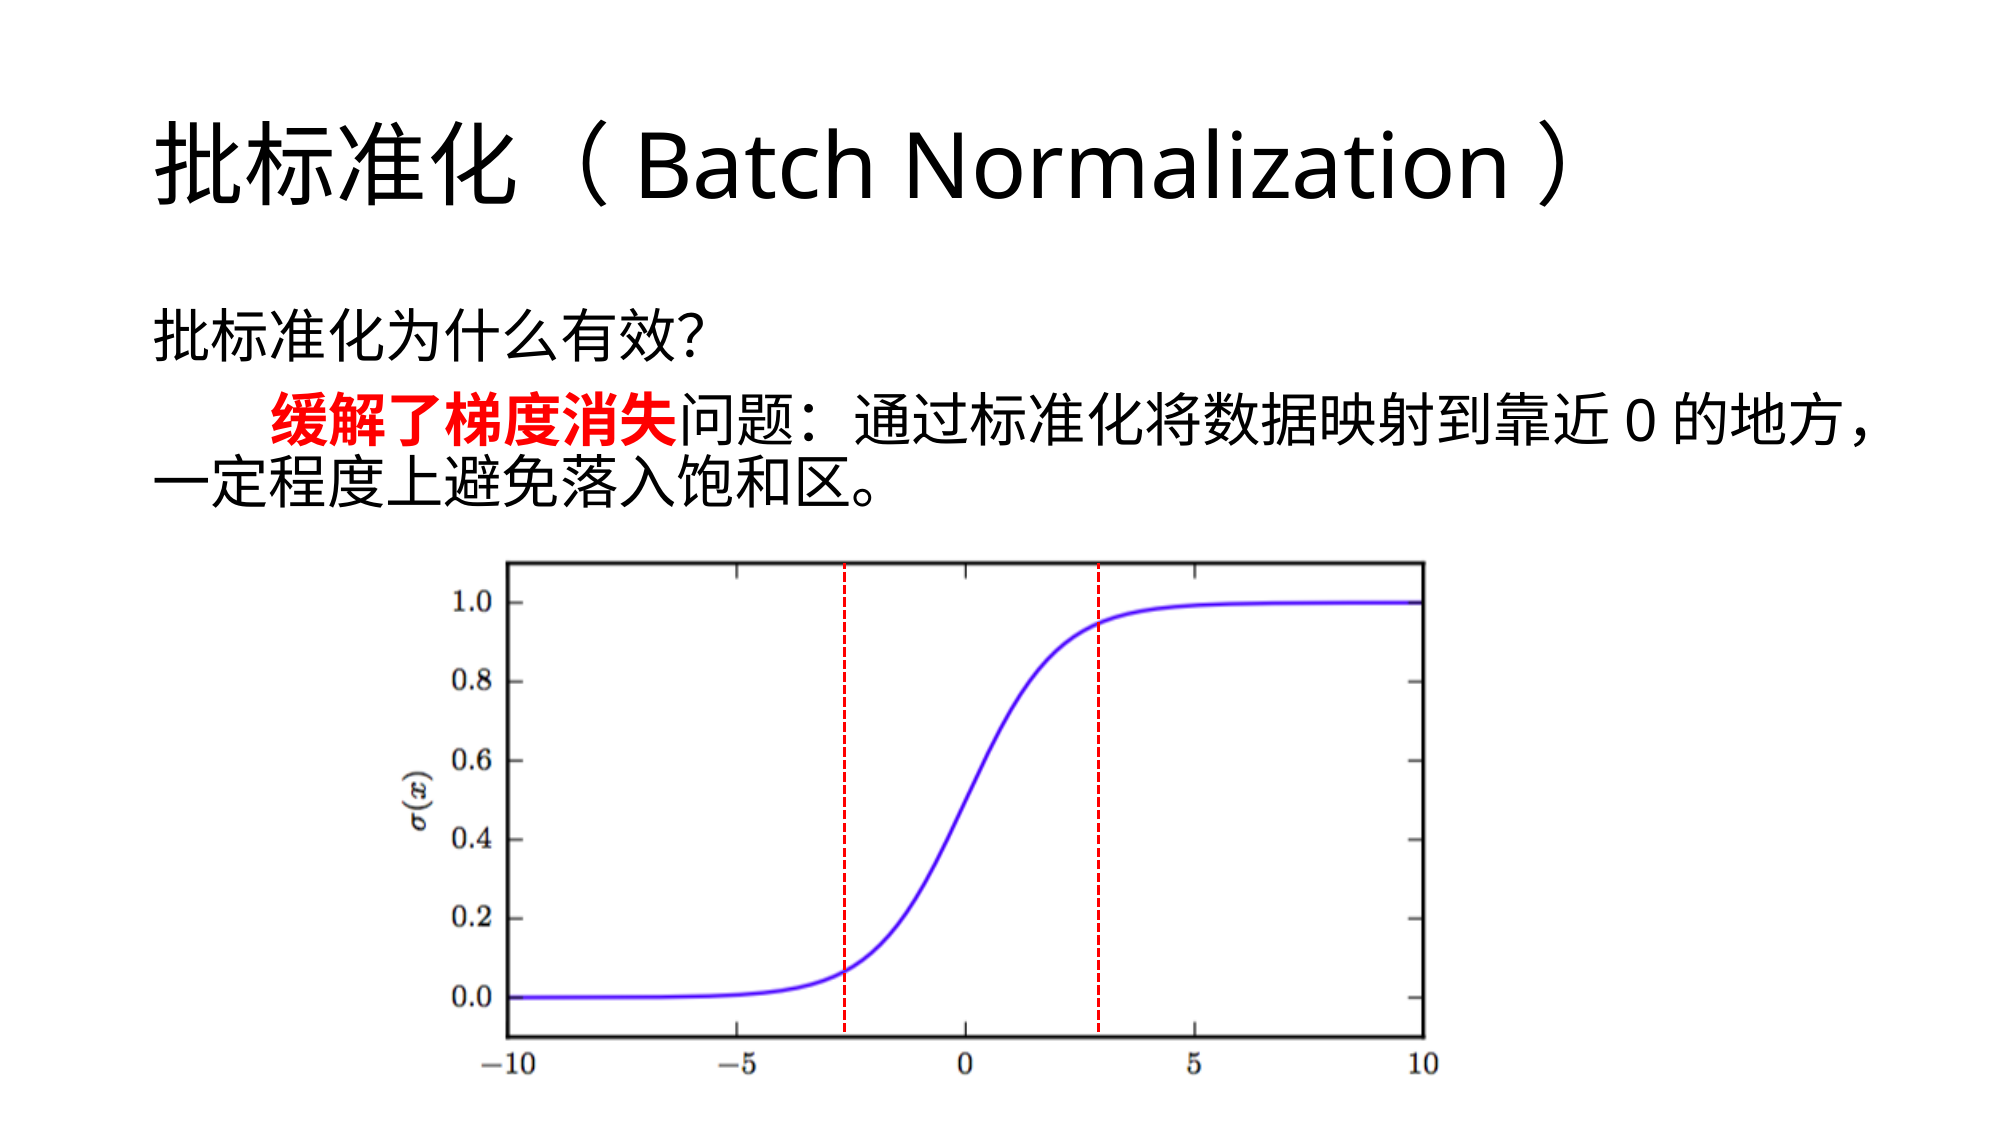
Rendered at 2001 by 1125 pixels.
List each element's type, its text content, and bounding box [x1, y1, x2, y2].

title 批标准化（Batch Normalization） [137, 59, 1863, 278]
picture [383, 524, 1476, 1100]
list 批标准化为什么有效？ 缓解了梯度消失问题：通过标准化将数据映射到靠近0的地方，一定程度上避免落入饱和区。 [137, 299, 1863, 1014]
